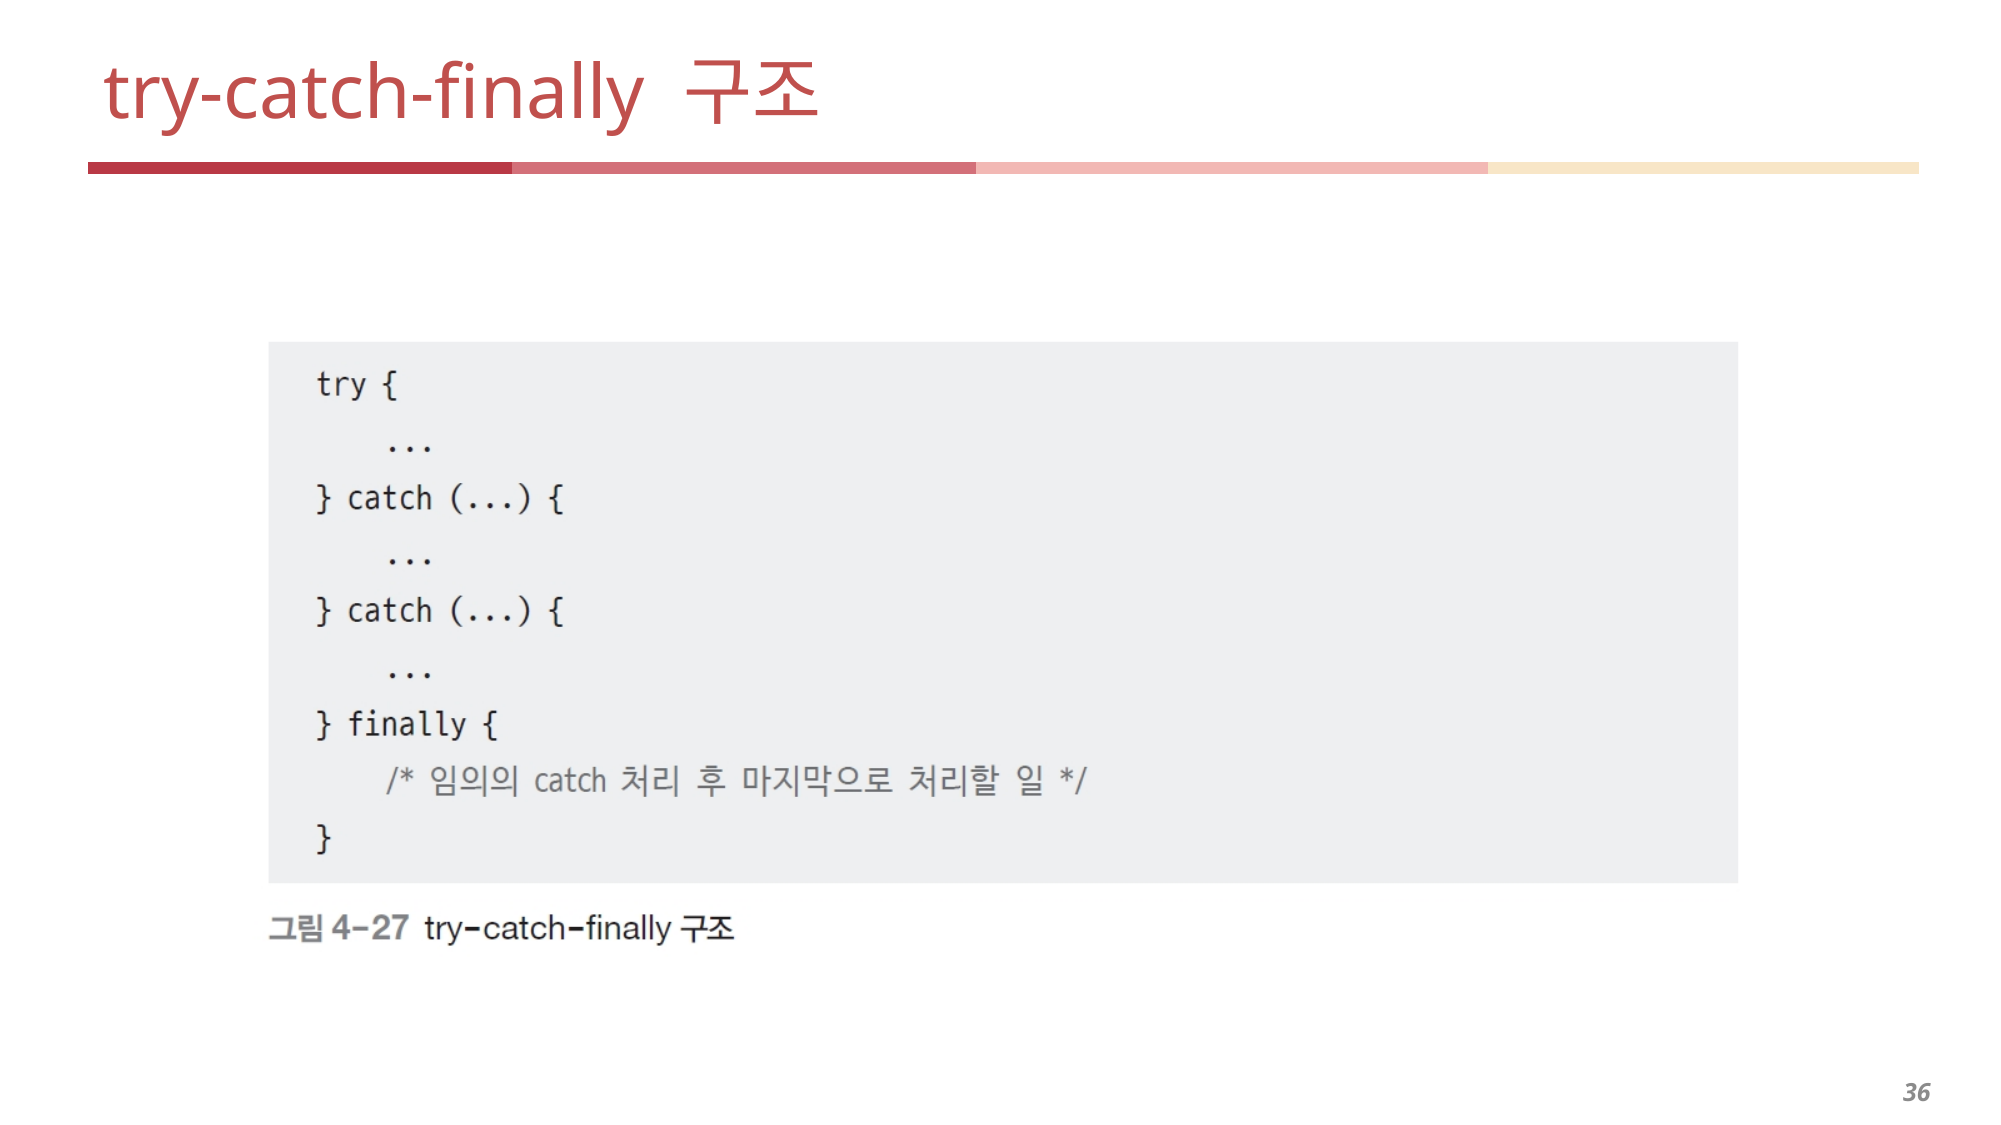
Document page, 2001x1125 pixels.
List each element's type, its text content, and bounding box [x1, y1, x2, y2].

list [250, 321, 1758, 958]
title try-catch-finally 구조 [88, 37, 1920, 140]
